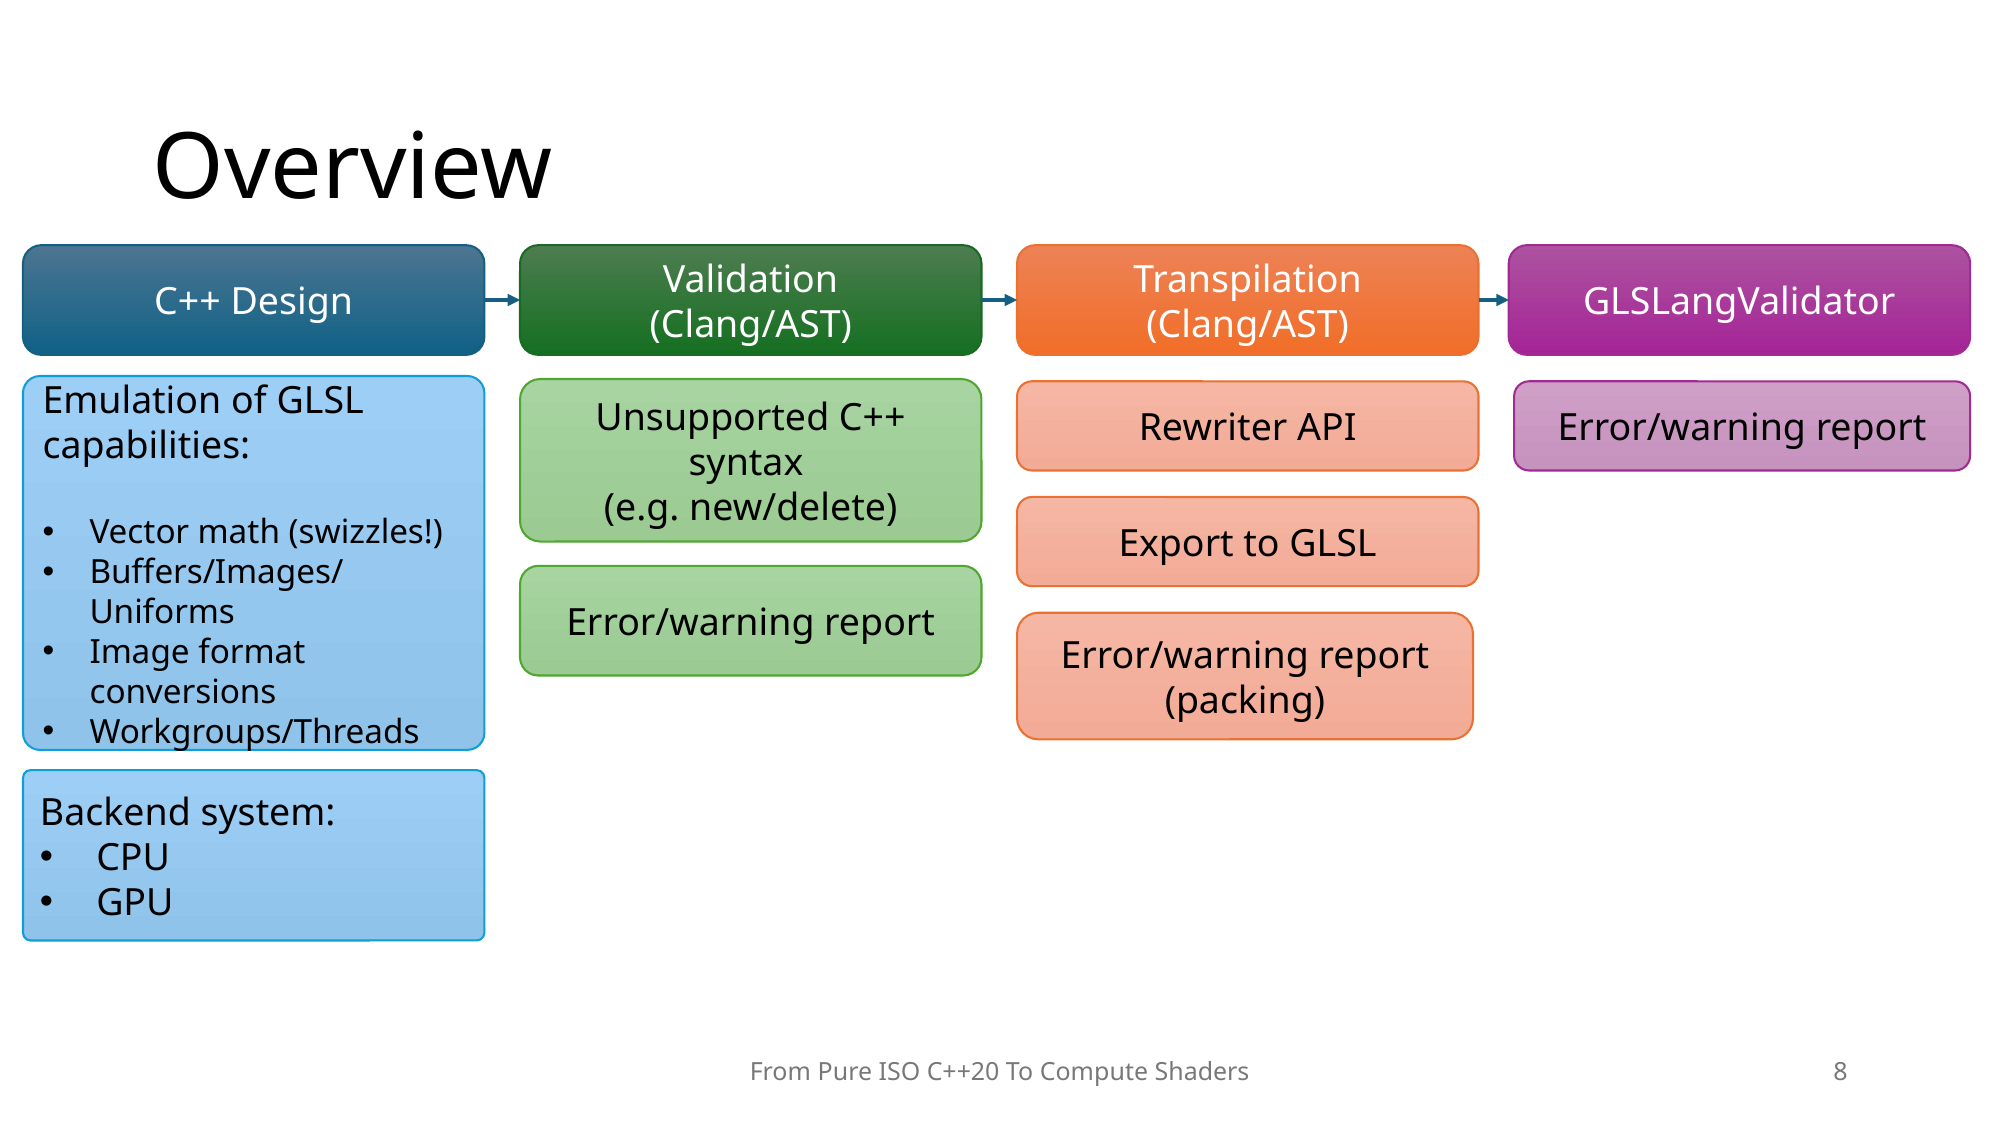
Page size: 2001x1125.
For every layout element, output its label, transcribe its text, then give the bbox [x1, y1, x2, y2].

text_box Emulation of GLSL capabilities: Vector math (swizzles!) Buffers/Images/Uniforms Image format conversions Workgroups/Threads [21, 374, 486, 751]
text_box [980, 244, 1480, 740]
text_box Backend system: CPU GPU [21, 769, 486, 942]
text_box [1478, 244, 1971, 471]
text_box C++ Design [21, 244, 483, 356]
title Overview [137, 59, 1863, 252]
footer From Pure ISO C++20 To Compute Shaders [662, 1042, 1338, 1103]
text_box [483, 244, 980, 677]
slide_number 8 [1412, 1042, 1863, 1103]
